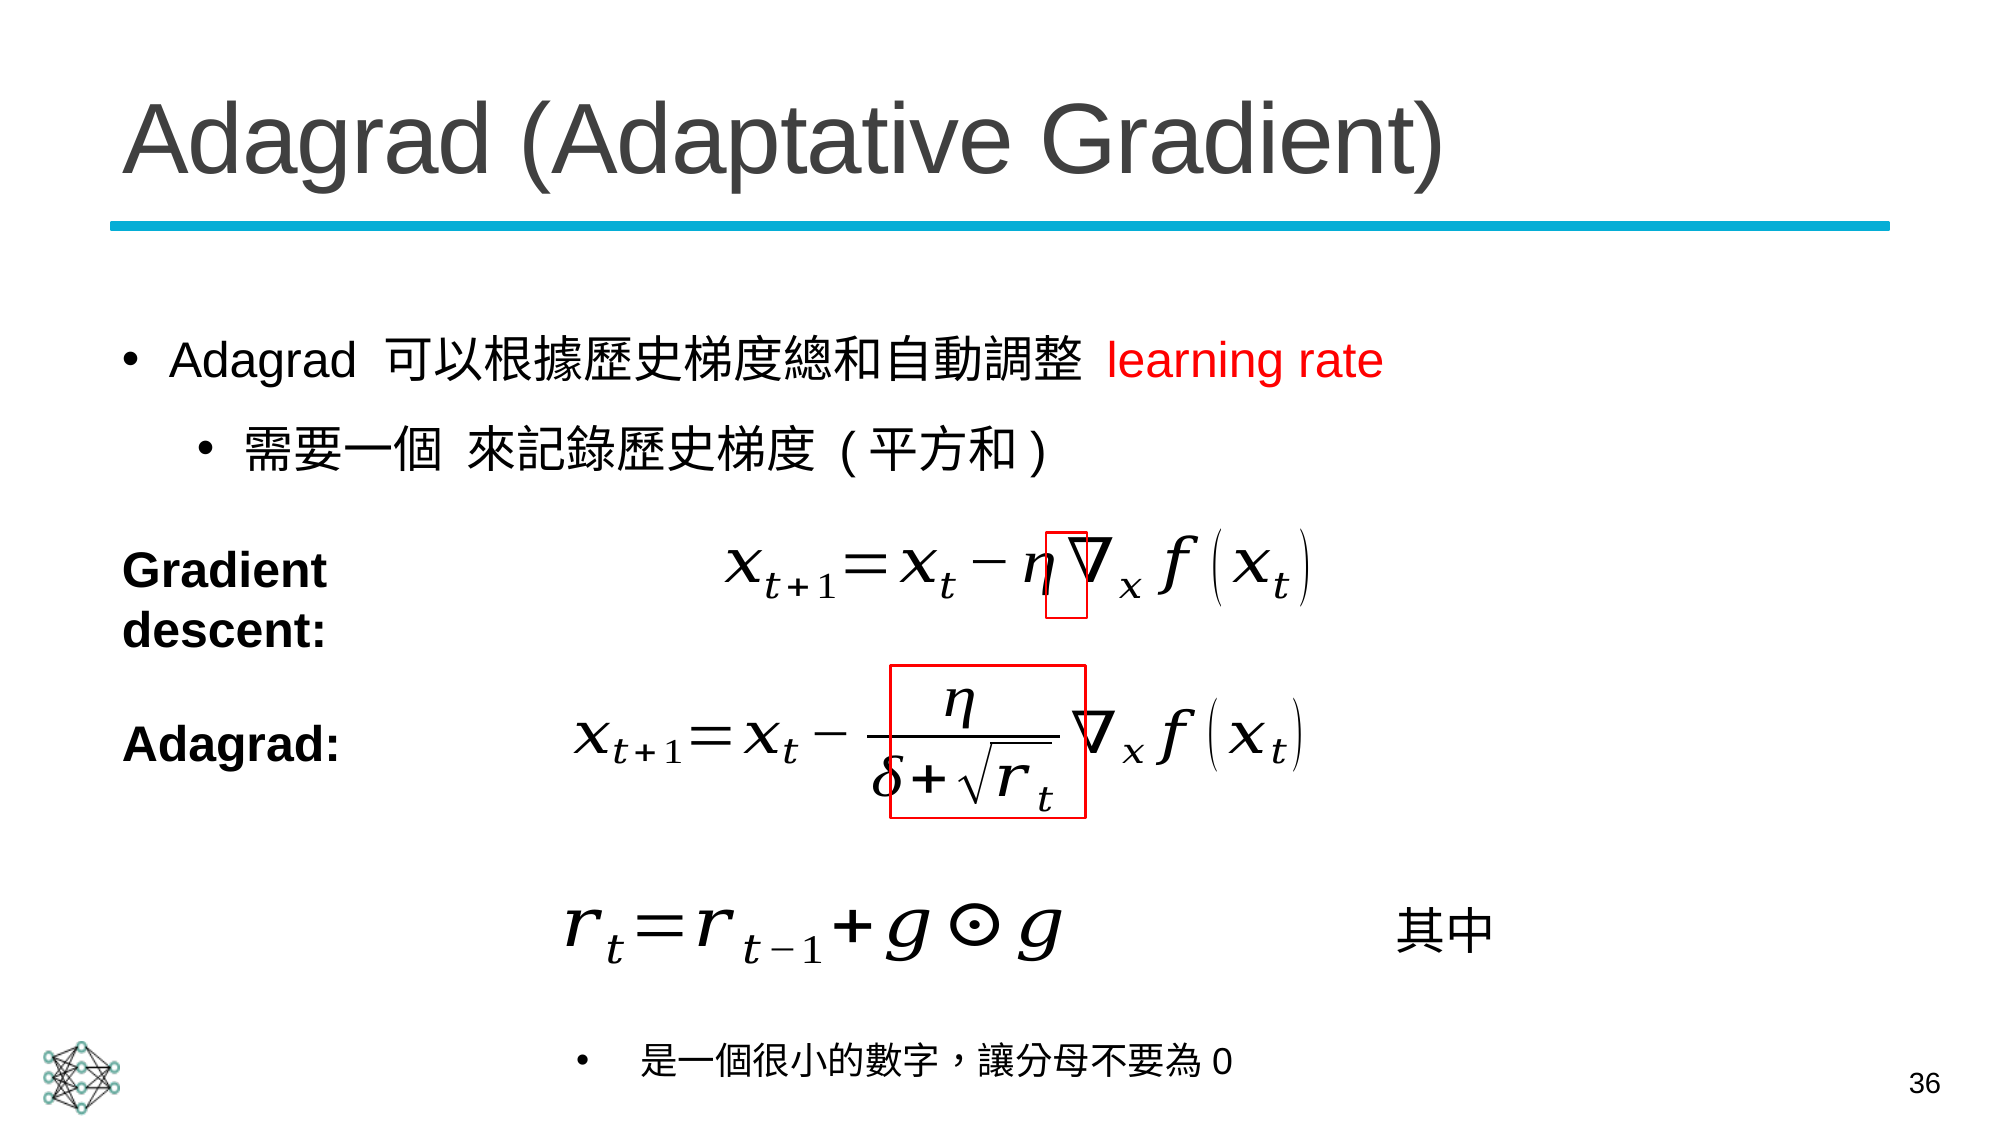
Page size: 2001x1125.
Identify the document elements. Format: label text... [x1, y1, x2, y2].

title Adagrad (Adaptative Gradient) [107, 58, 1899, 228]
text_box [1045, 531, 1088, 619]
text_box Adagrad: [107, 703, 546, 779]
picture [43, 1041, 120, 1116]
text_box Gradient descent: [107, 529, 546, 665]
slide_number 36 [1740, 1052, 1957, 1113]
text_box [889, 664, 1087, 819]
text_box [694, 684, 778, 775]
